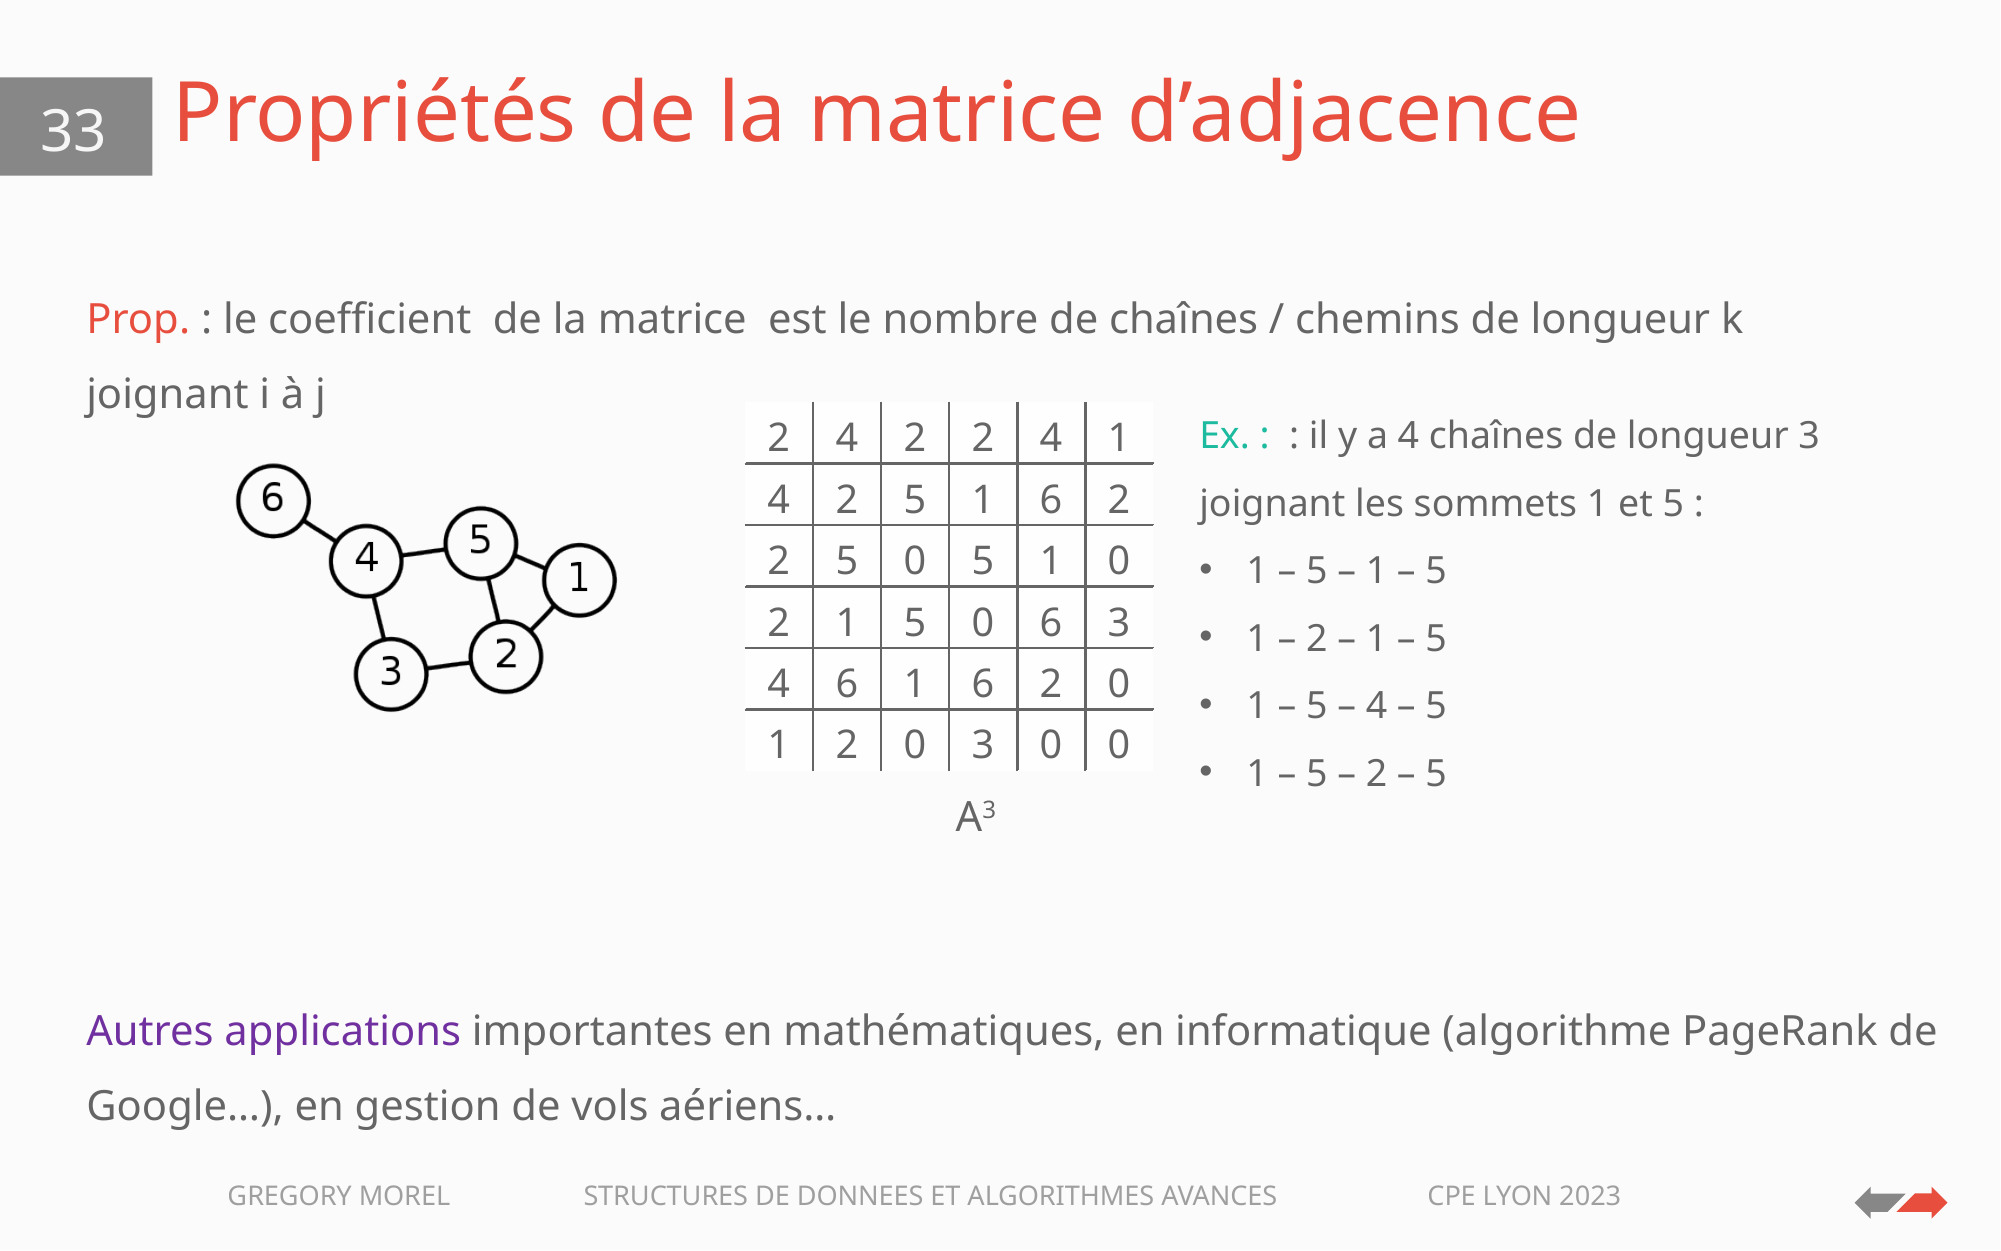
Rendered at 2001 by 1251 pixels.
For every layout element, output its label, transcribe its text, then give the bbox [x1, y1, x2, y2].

table_header [814, 402, 881, 462]
table_cell [746, 464, 813, 524]
table_cell [1019, 710, 1085, 770]
table_cell [950, 464, 1017, 524]
table_header [882, 402, 949, 462]
table_cell [814, 525, 881, 585]
table_header [950, 402, 1017, 462]
table_cell [814, 587, 881, 647]
table_cell [950, 710, 1017, 770]
title Propriétés de la matrice d’adjacence [158, 19, 1659, 168]
table_cell [746, 710, 813, 770]
table_cell [746, 648, 813, 708]
table_cell [882, 710, 949, 770]
table_cell [1087, 710, 1154, 770]
table_cell [1087, 587, 1154, 647]
text_box A3 [940, 781, 1012, 847]
table_cell [1019, 464, 1085, 524]
slide_number 33 [13, 85, 134, 162]
table_cell [814, 710, 881, 770]
table_header [1019, 402, 1085, 462]
table_cell [1087, 525, 1154, 585]
table_cell [882, 648, 949, 708]
table_cell [1019, 525, 1085, 585]
table_cell [882, 587, 949, 647]
text_box Autres applications importantes en mathématiques, en informatique (algorithme PageRank de Google…), en gestion de vols aériens… [41, 971, 1959, 1137]
table_cell [814, 648, 881, 708]
table_cell [1087, 648, 1154, 708]
table_cell [1019, 648, 1085, 708]
table_header [1087, 402, 1154, 462]
table_cell [814, 464, 881, 524]
table_cell [882, 525, 949, 585]
table_cell [882, 464, 949, 524]
table_cell [950, 648, 1017, 708]
table_cell [746, 525, 813, 585]
table_cell [1019, 587, 1085, 647]
table_cell [950, 525, 1017, 585]
picture [231, 455, 631, 717]
table_header [746, 402, 813, 462]
table_cell [1087, 464, 1154, 524]
table_cell [950, 587, 1017, 647]
table_cell [746, 587, 813, 647]
